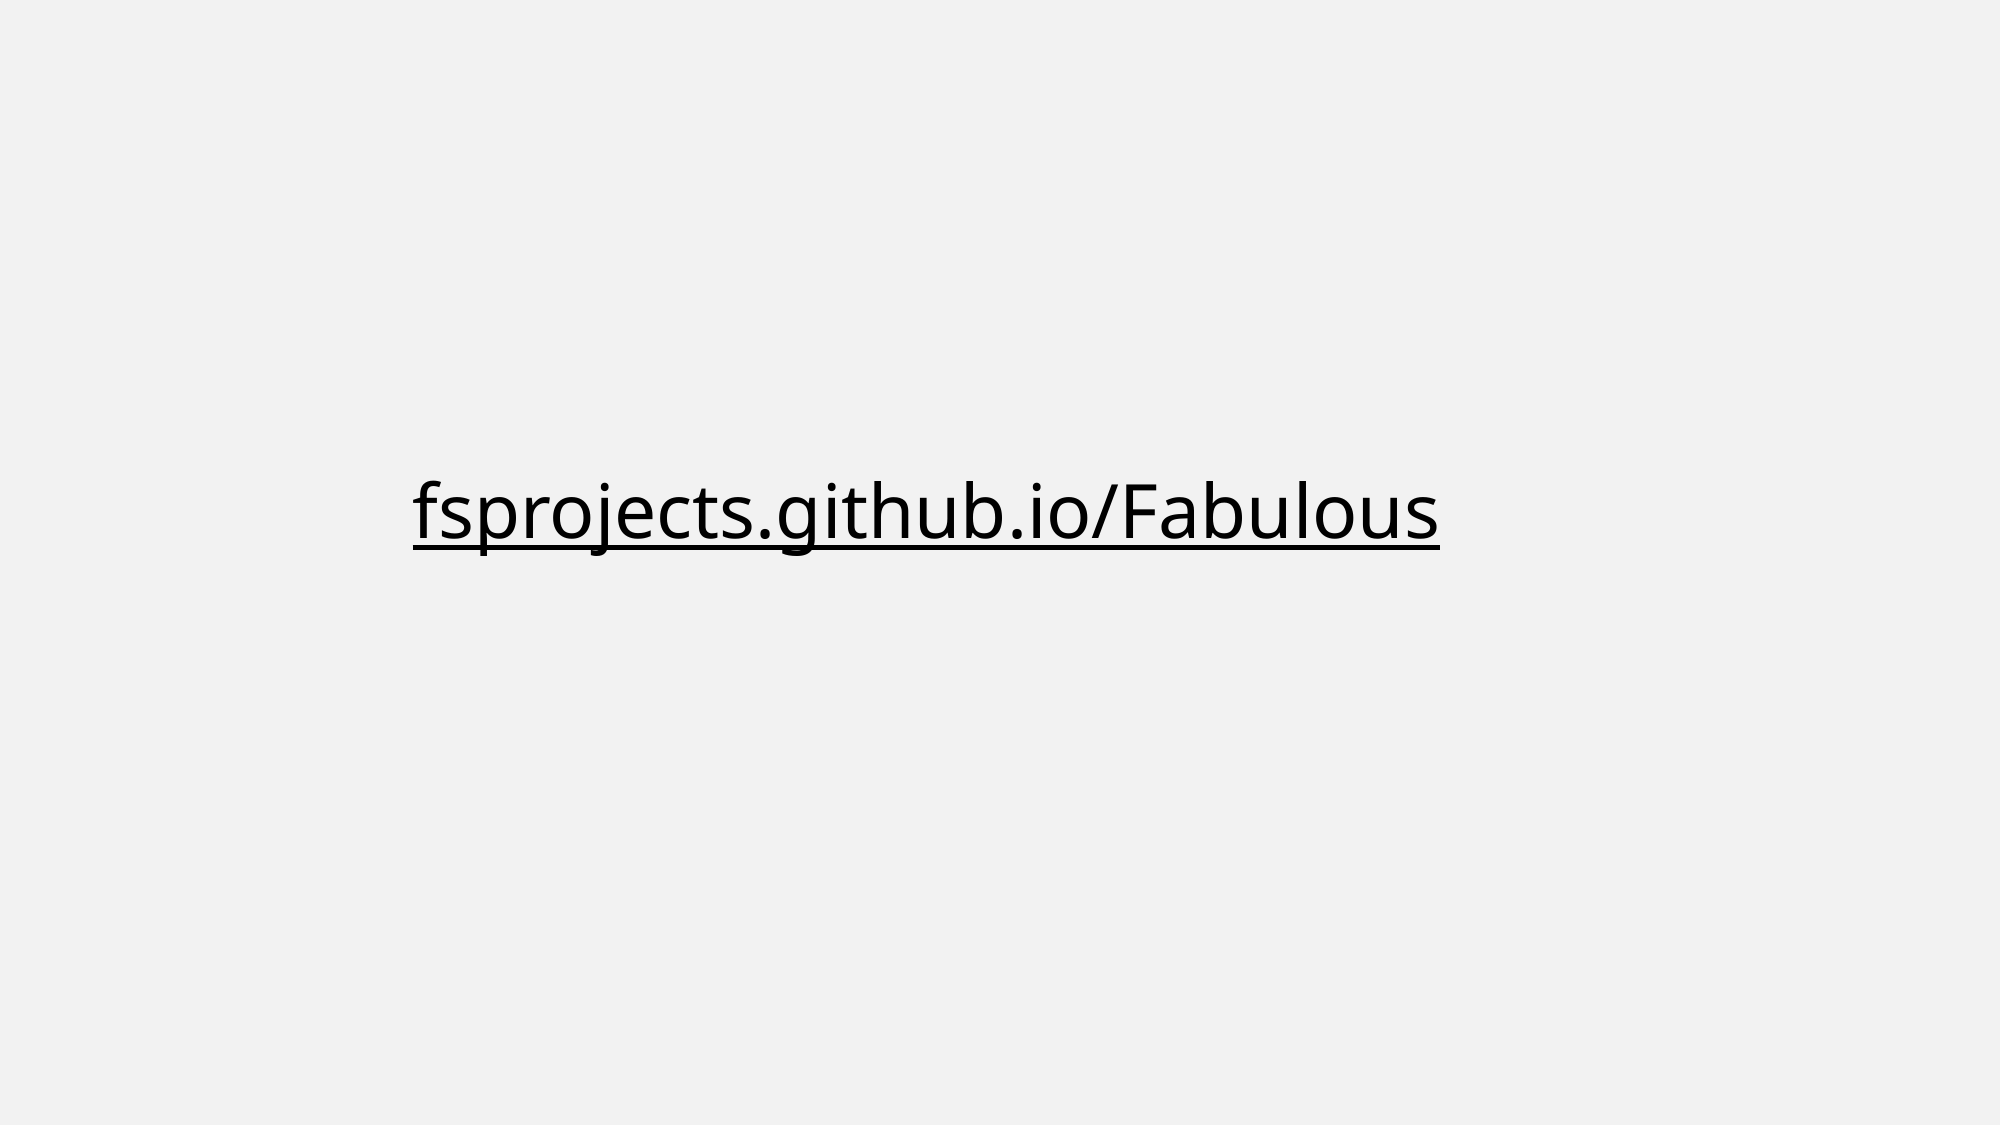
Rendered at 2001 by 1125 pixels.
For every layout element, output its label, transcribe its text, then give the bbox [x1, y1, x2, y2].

text_box fsprojects.github.io/Fabulous [322, 456, 1721, 574]
